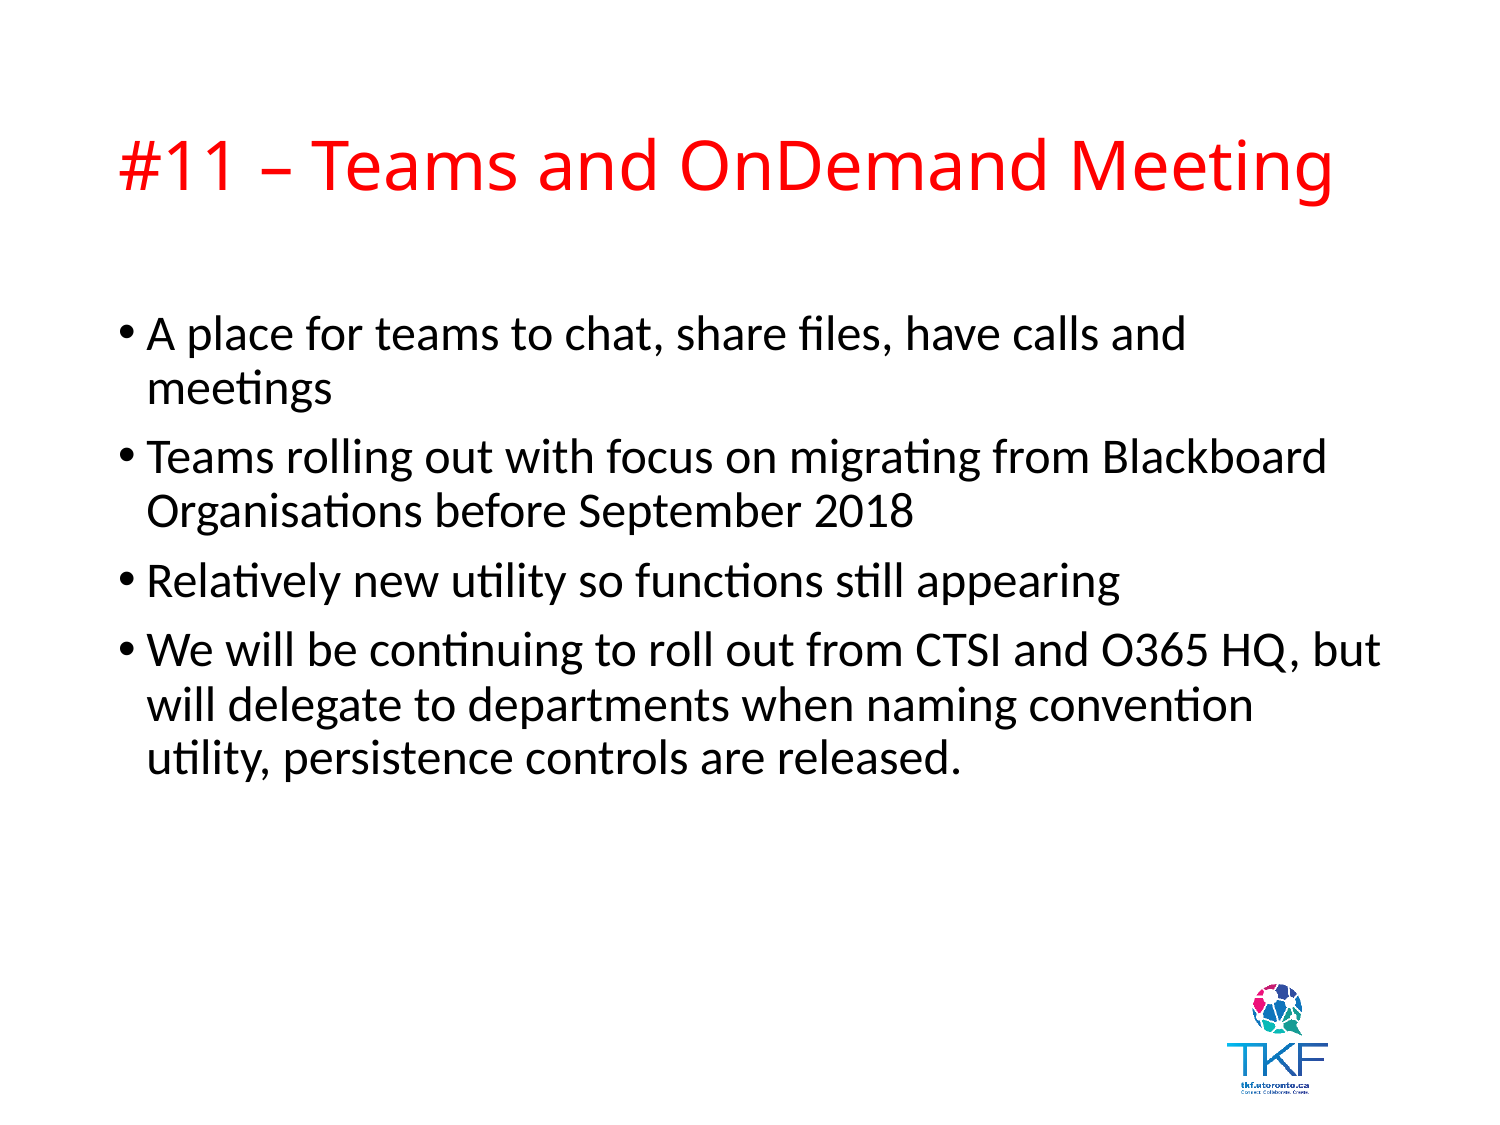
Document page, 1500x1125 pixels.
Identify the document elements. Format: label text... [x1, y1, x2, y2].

picture [1210, 1014, 1343, 1109]
list A place for teams to chat, share files, have calls and meetings Teams rolling out with focus on migrating from Blackboard Organisations before September 2018 Relatively new utility so functions still appearing We will be continuing to roll out from CTSI and O365 HQ, but will delegate to departments when naming convention utility, persistence controls are released. [103, 299, 1397, 1014]
title #11 – Teams and OnDemand Meeting [103, 59, 1397, 278]
